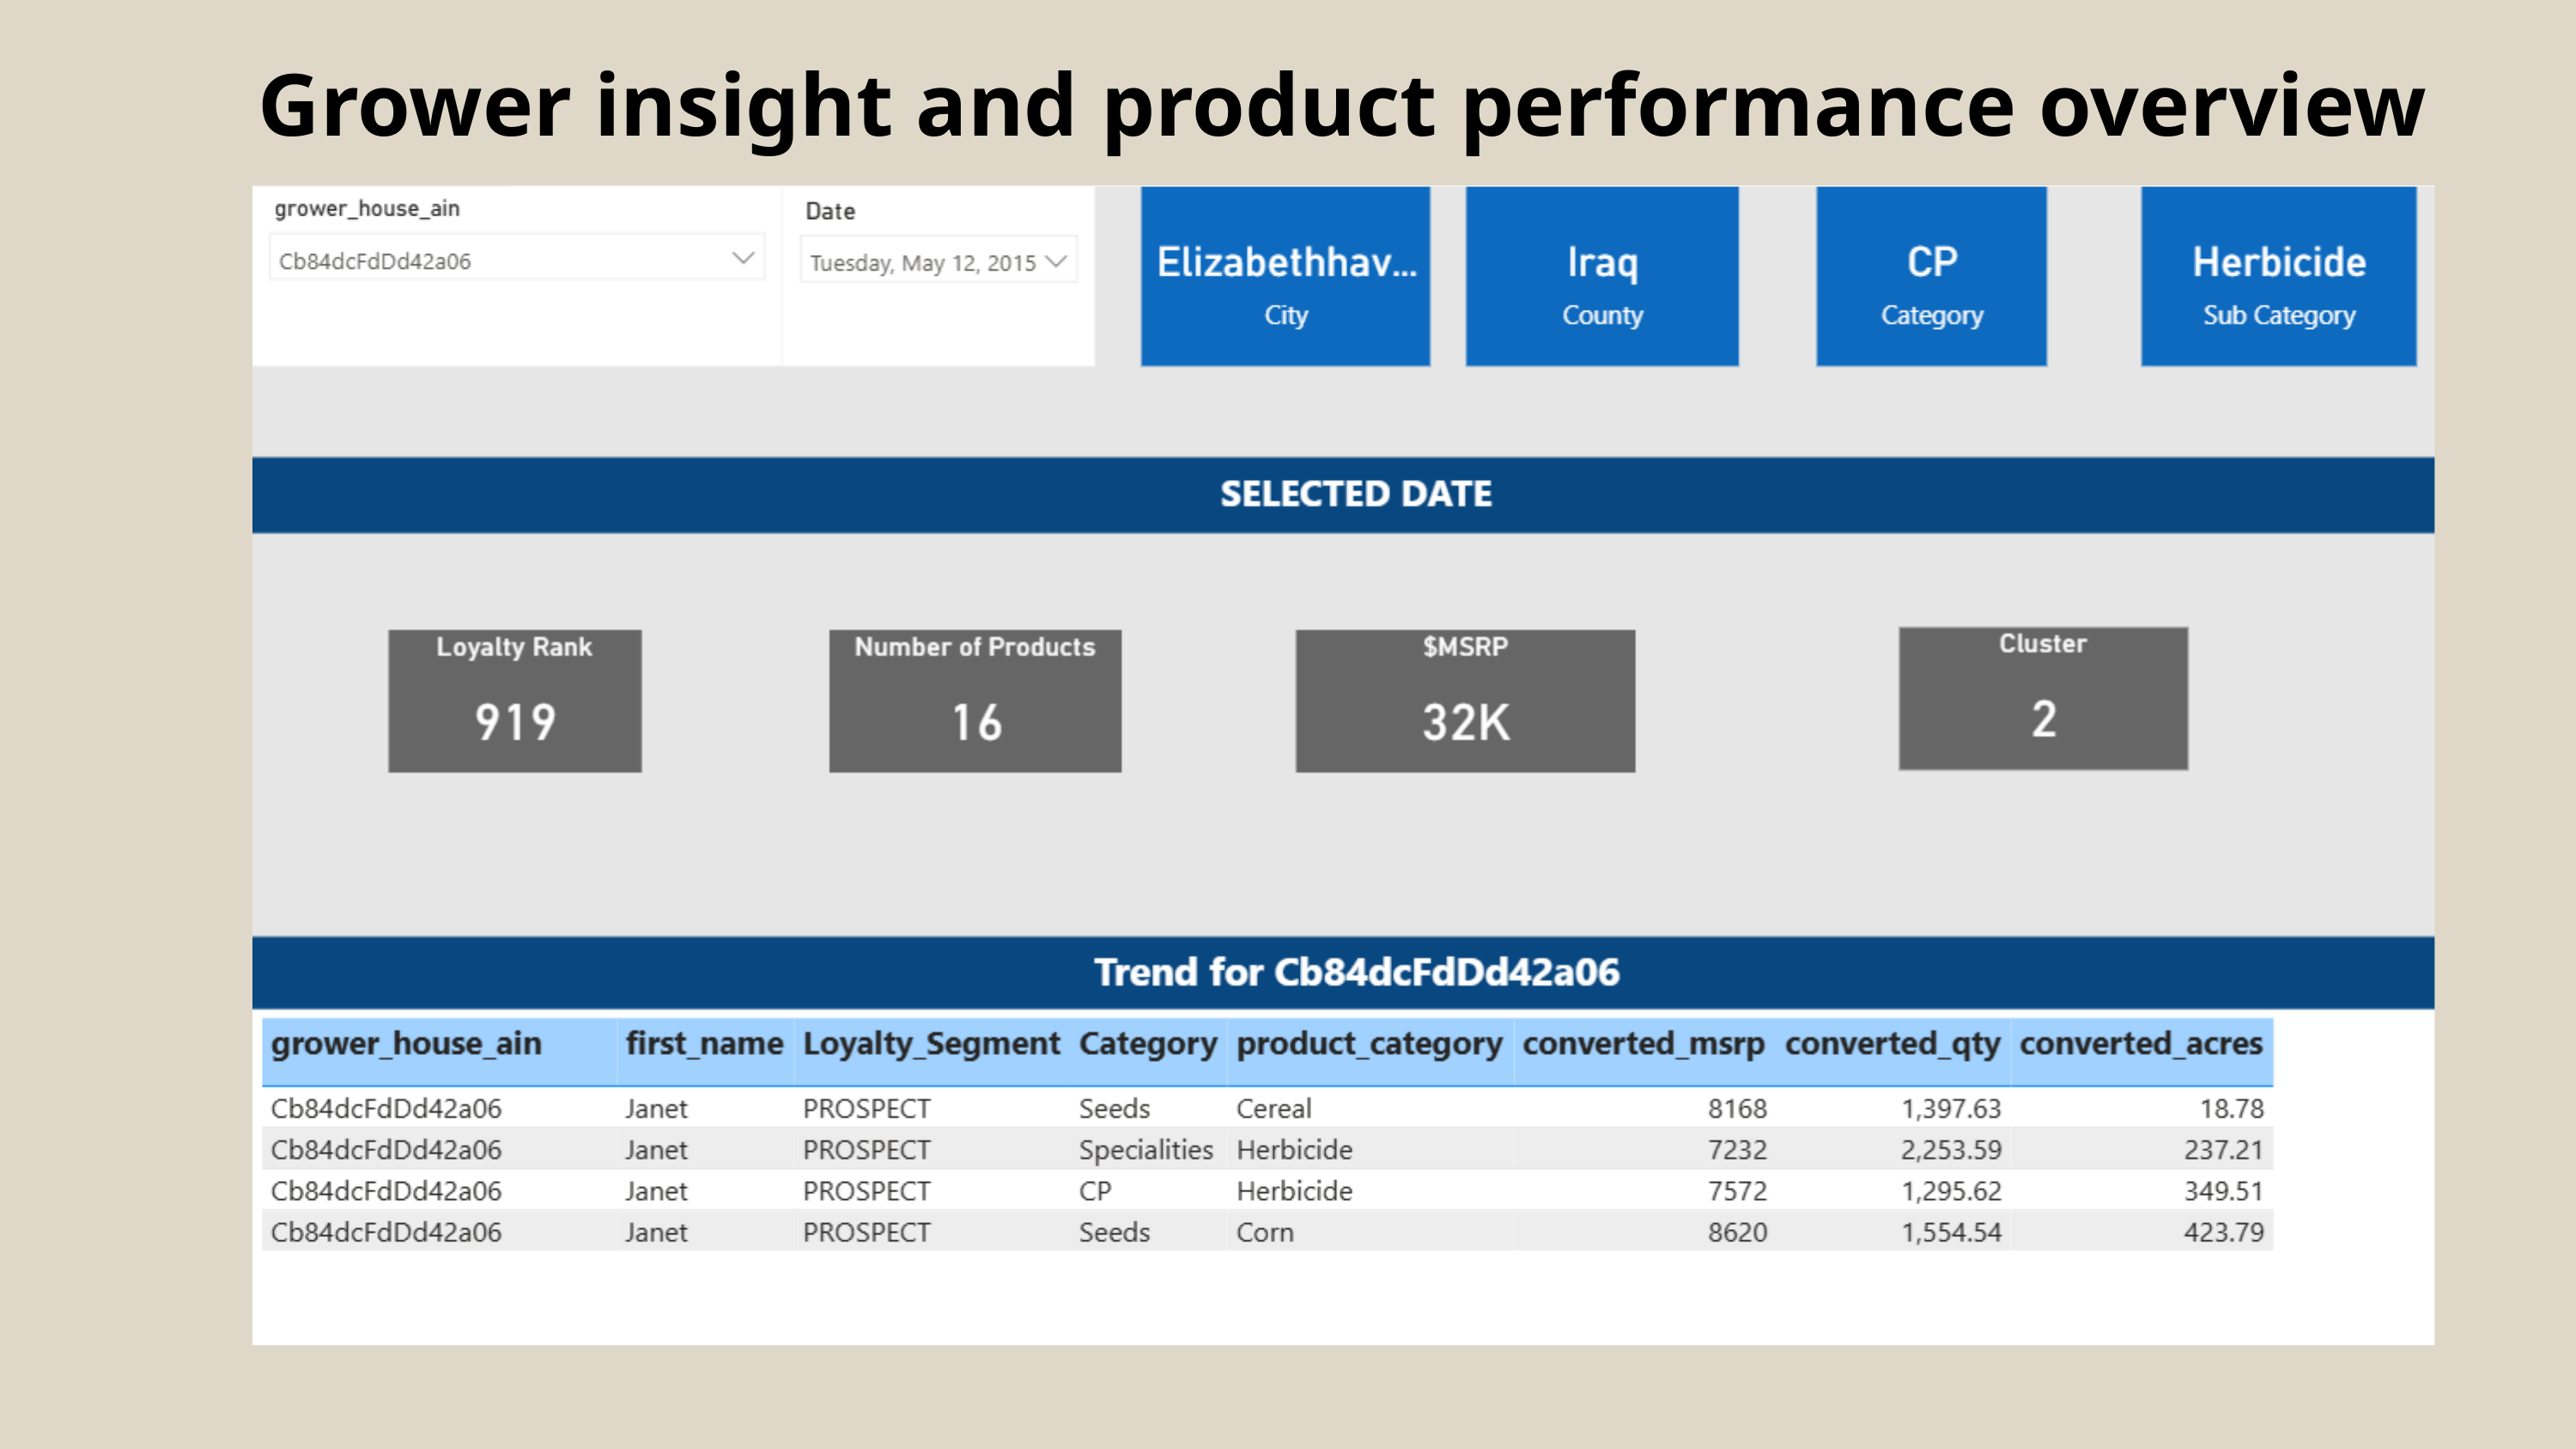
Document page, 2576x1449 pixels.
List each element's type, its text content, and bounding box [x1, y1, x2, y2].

text_box Grower insight and product performance overview [144, 81, 2543, 154]
text_box [252, 185, 2435, 1345]
